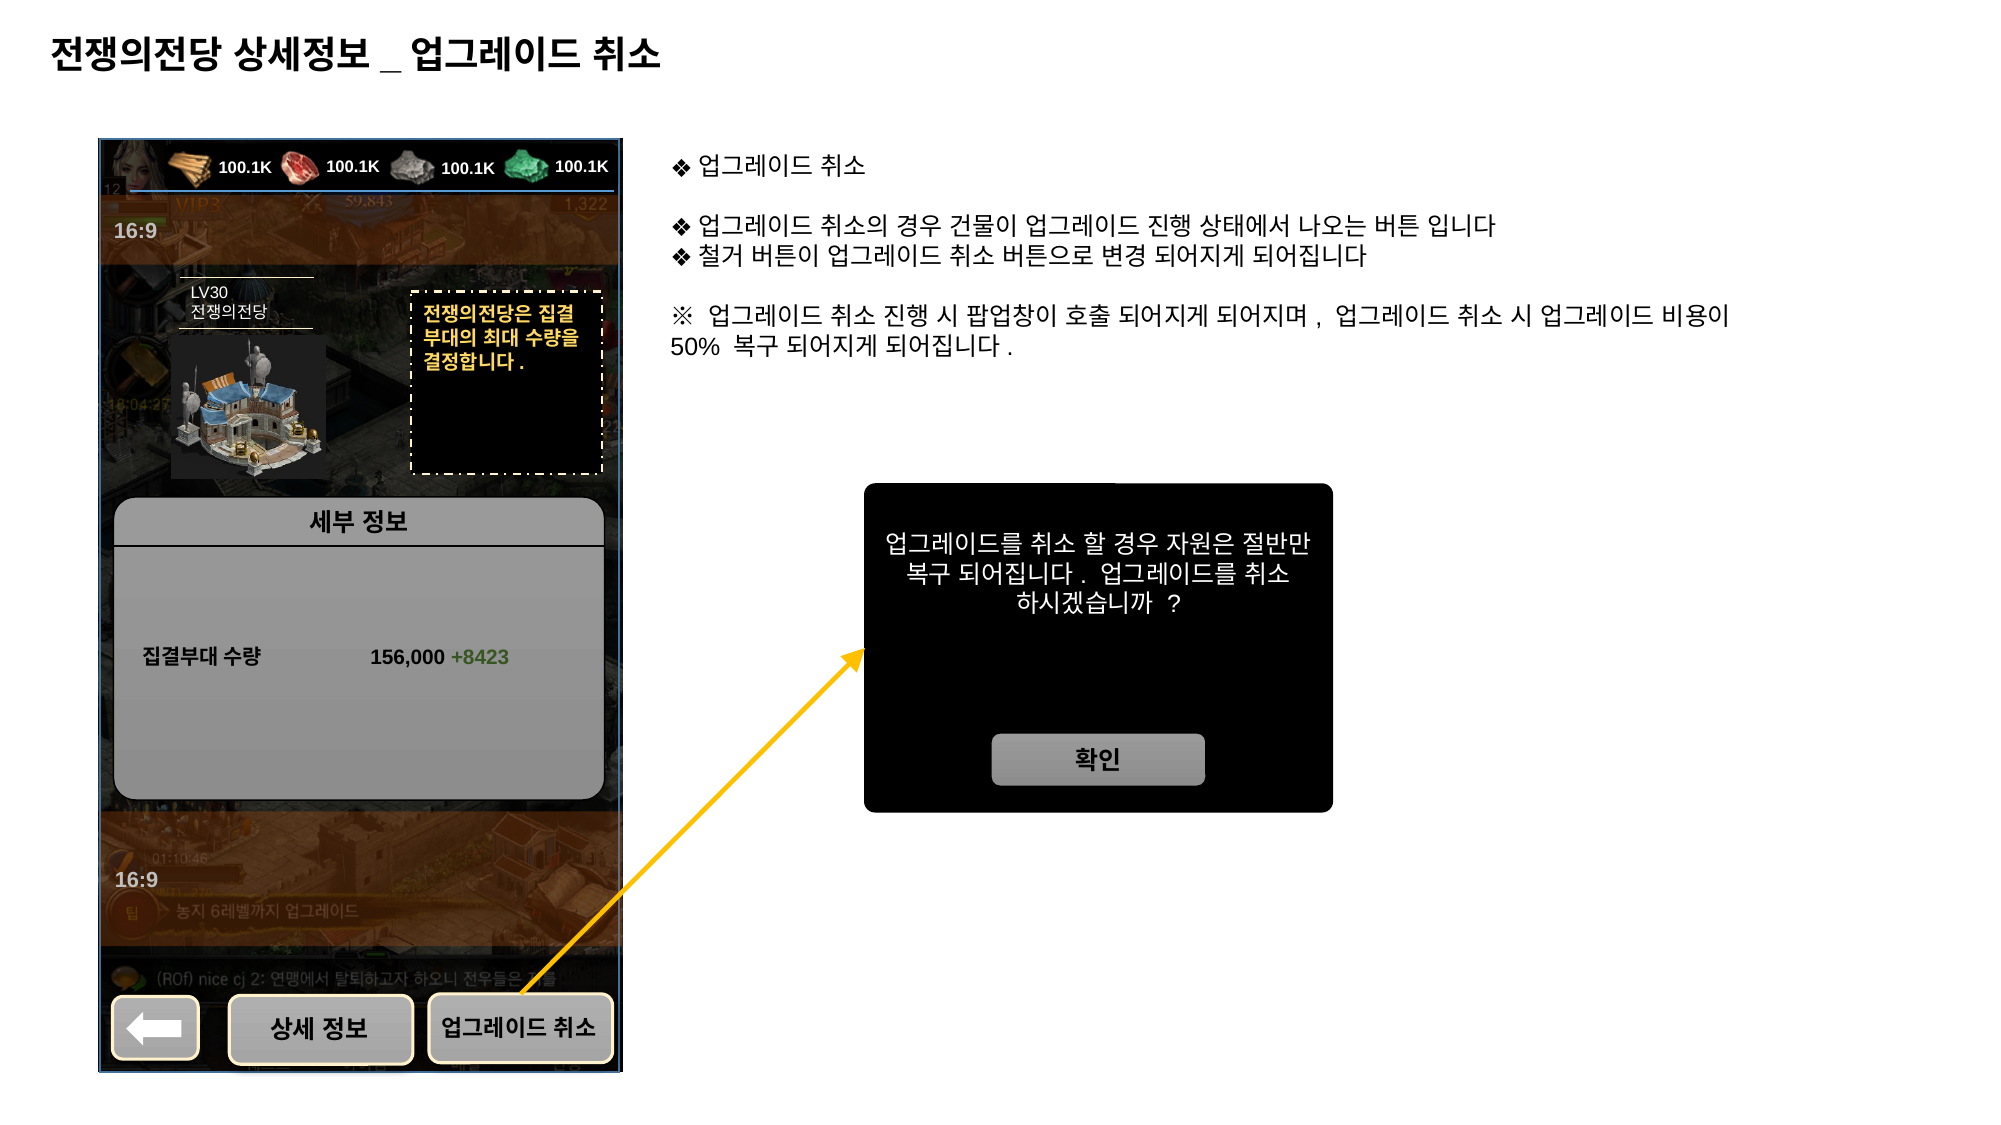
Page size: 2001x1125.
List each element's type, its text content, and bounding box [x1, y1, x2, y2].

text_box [520, 647, 866, 995]
picture [98, 138, 623, 1073]
text_box 전쟁의전당 상세정보_업그레이드 취소 [35, 23, 715, 84]
text_box 업그레이드를 취소 할 경우 자원은 절반만 복구 되어집니다. 업그레이드를 취소 하시겠습니까 ? [865, 484, 1333, 812]
text_box 확인 [990, 732, 1207, 787]
text_box 업그레이드 취소 업그레이드 취소의 경우 건물이 업그레이드 진행 상태에서 나오는 버튼 입니다 철거 버튼이 업그레이드 취소 버튼으로 변경 되어지게 되어집니다 ※ 업그레이드 취소 진행 시 팝업창이 호출 되어지게 되어지며, 업그레이드 취소 시 업그레이드 비용이 50% 복구 되어지게 되어집니다. [655, 143, 1789, 462]
